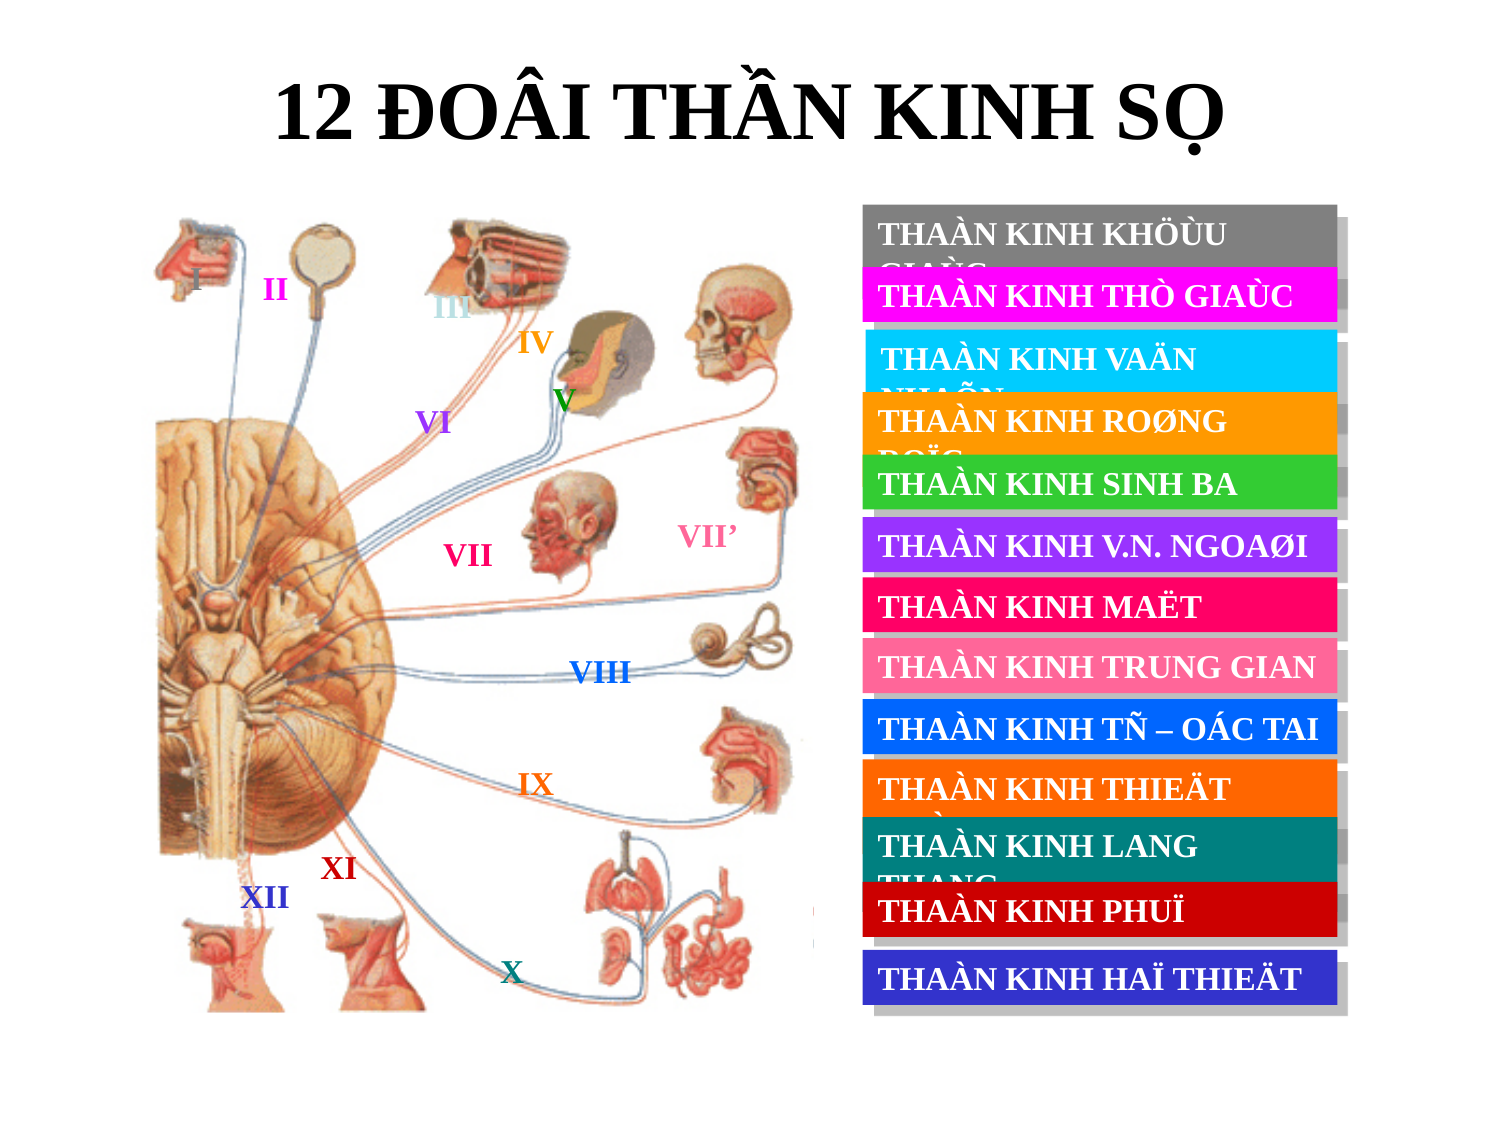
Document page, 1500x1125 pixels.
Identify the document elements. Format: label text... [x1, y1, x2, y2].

text_box THAÀN KINH V.N. NGOAØI [862, 517, 1338, 573]
text_box THAÀN KINH TÑ – OÁC TAI [862, 699, 1338, 755]
picture [141, 199, 815, 1013]
text_box THAÀN KINH THIEÄT HAÀU [862, 759, 1338, 817]
text_box THAÀN KINH MAËT [862, 577, 1338, 633]
text_box THAÀN KINH LANG THANG [862, 817, 1338, 881]
text_box THAÀN KINH THÒ GIAÙC [862, 267, 1338, 322]
text_box THAÀN KINH TRUNG GIAN [862, 638, 1338, 694]
text_box THAÀN KINH SINH BA [862, 454, 1338, 510]
text_box THAÀN KINH PHUÏ [862, 881, 1338, 937]
text_box 12 ĐOÂI THẦN KINH SỌ [74, 12, 1425, 200]
text_box THAÀN KINH HAÏ THIEÄT [862, 949, 1338, 1005]
text_box THAÀN KINH VAÄN NHAÕN [865, 329, 1338, 392]
text_box THAÀN KINH KHÖÙU GIAÙC [862, 204, 1338, 267]
text_box THAÀN KINH ROØNG ROÏC [862, 392, 1338, 454]
